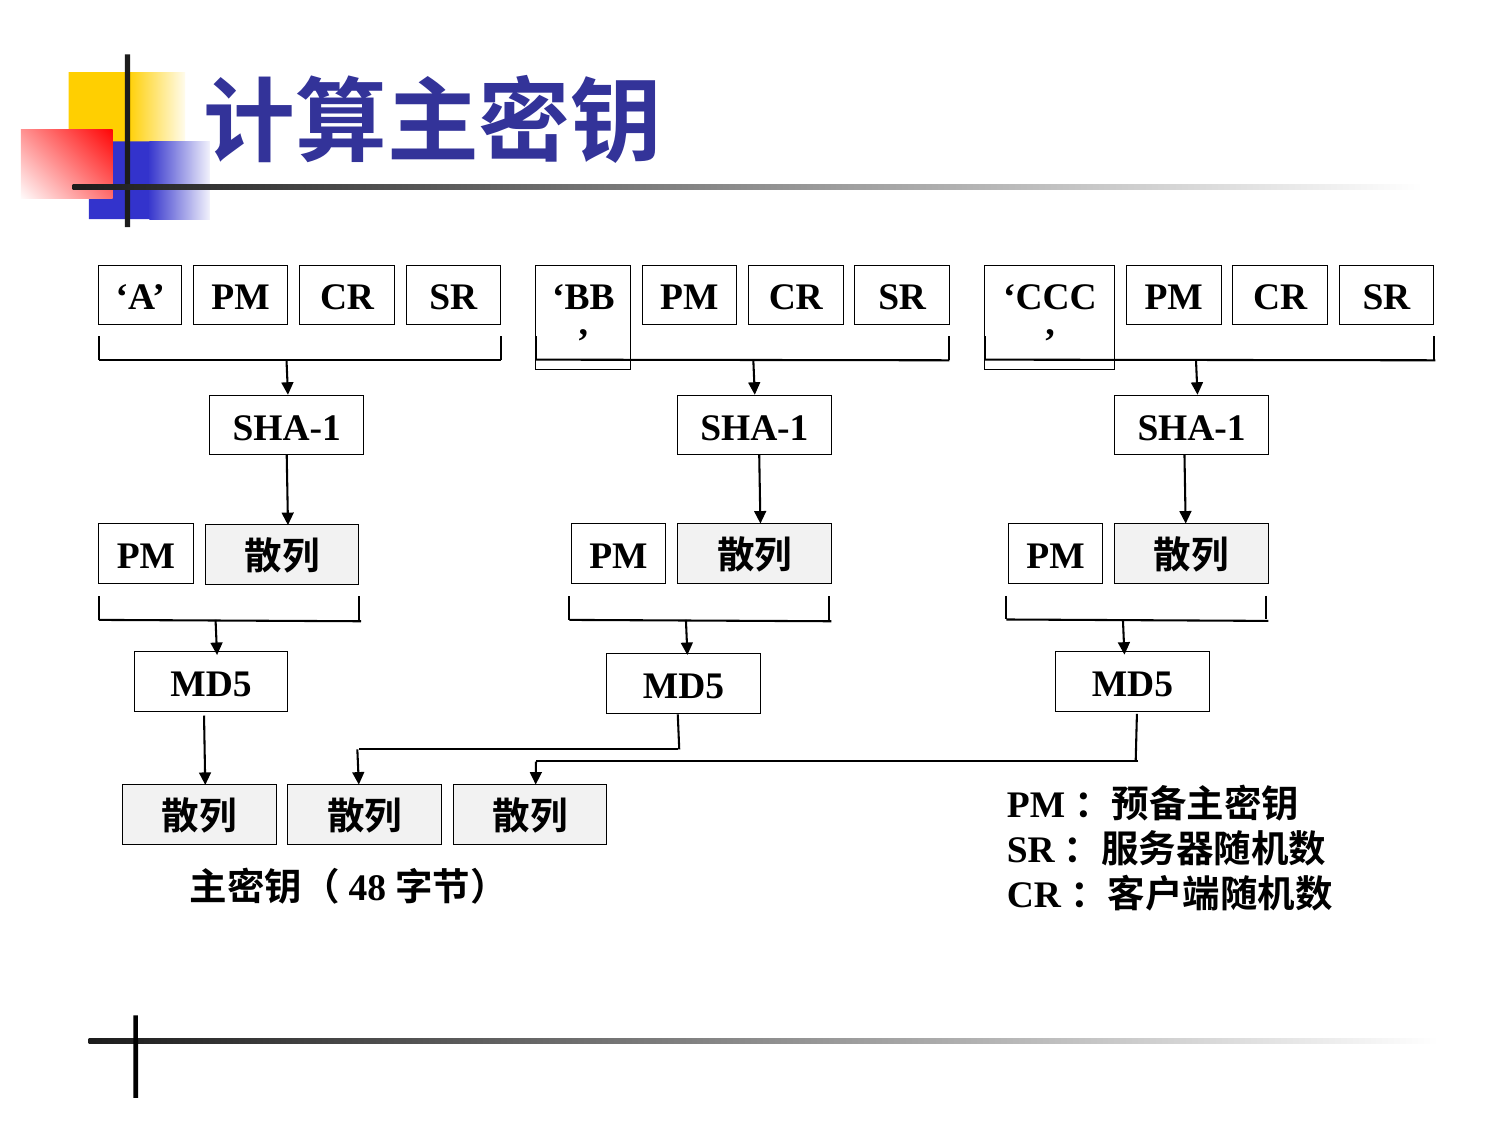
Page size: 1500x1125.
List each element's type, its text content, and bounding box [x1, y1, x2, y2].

title 计算主密钥 [188, 23, 1468, 181]
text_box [98, 264, 1436, 925]
